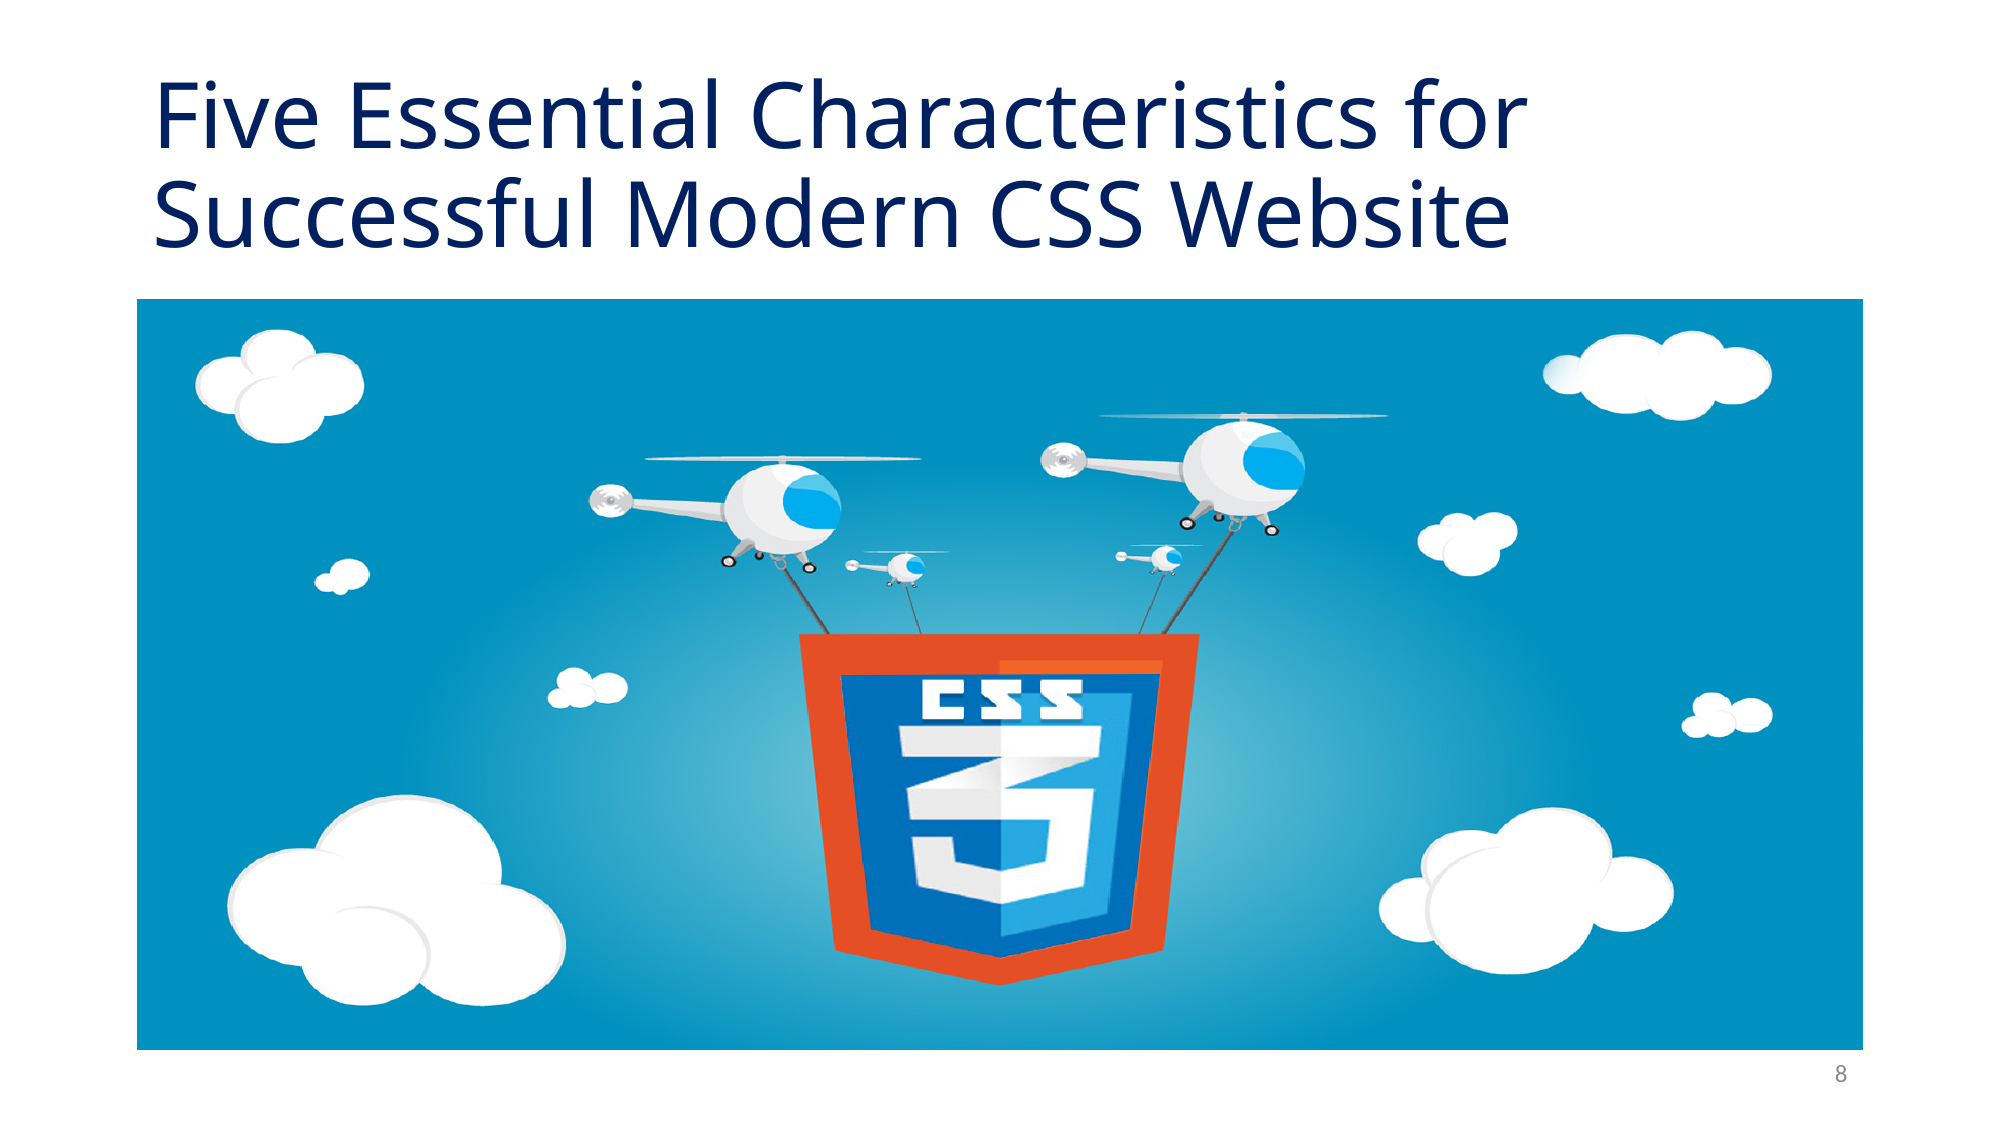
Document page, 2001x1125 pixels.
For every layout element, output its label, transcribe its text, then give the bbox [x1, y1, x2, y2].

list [137, 299, 1863, 1050]
slide_number 8 [1412, 1050, 1863, 1103]
title Five Essential Characteristics for Successful Modern CSS Website [137, 59, 1863, 278]
